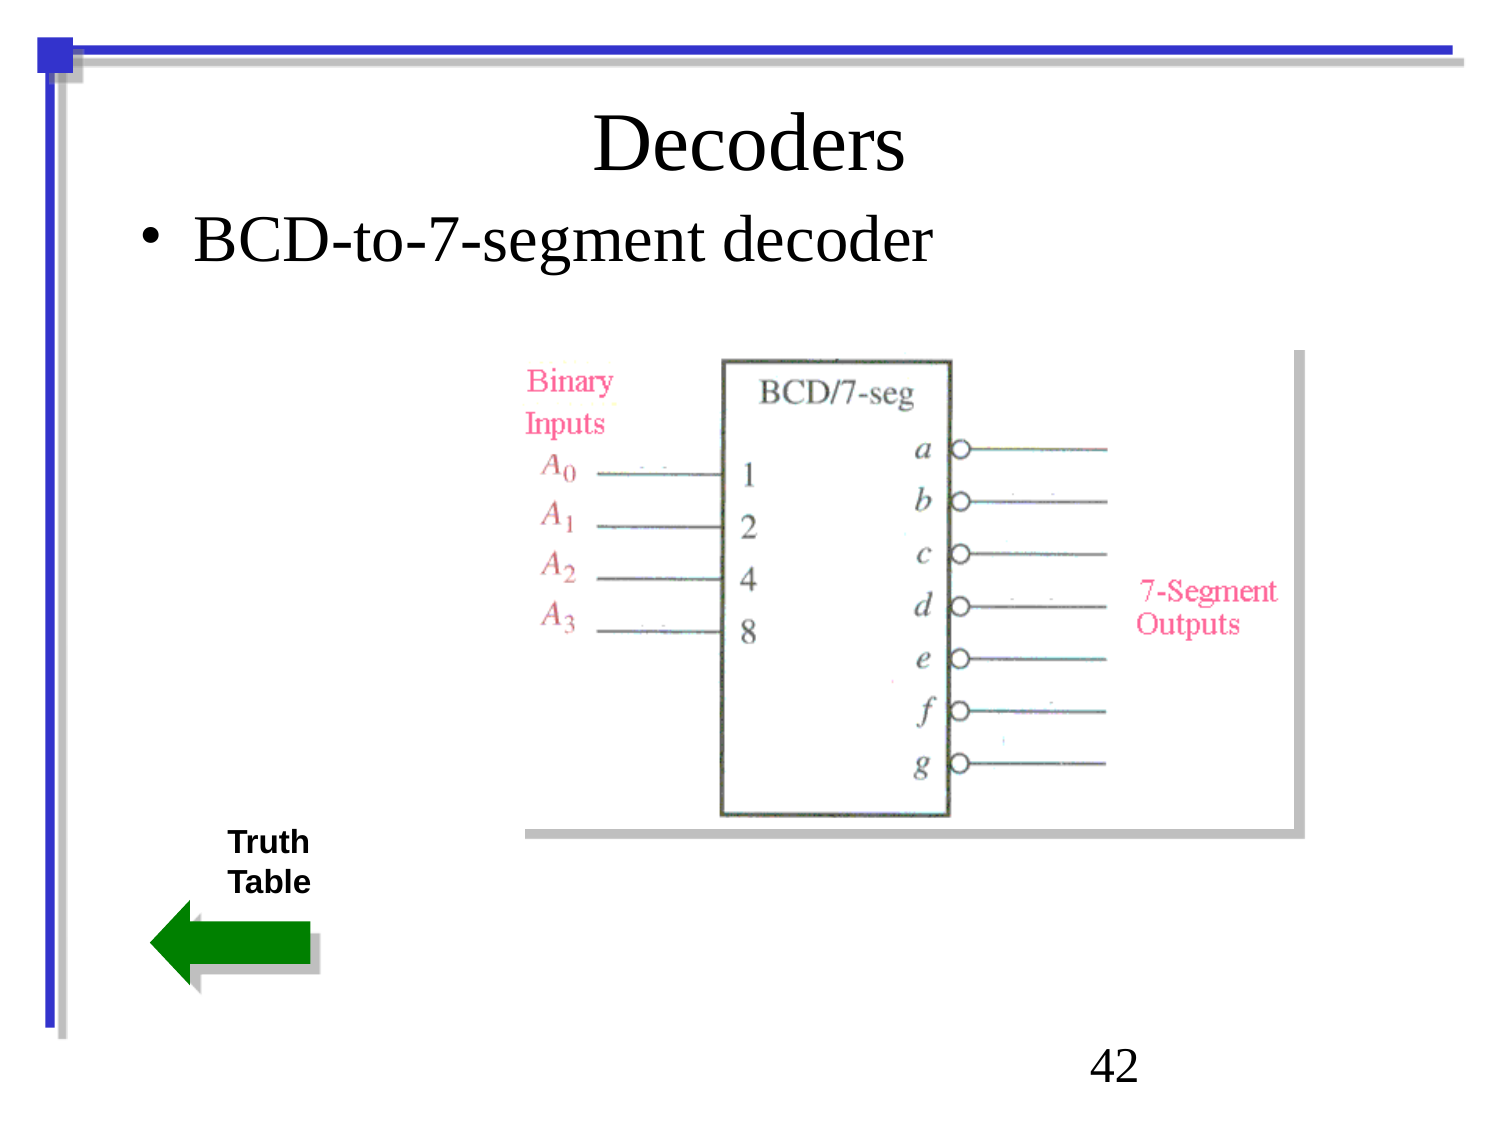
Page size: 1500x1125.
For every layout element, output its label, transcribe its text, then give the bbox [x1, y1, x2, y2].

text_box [149, 812, 423, 986]
slide_number 42 [1074, 1025, 1386, 1098]
picture [512, 337, 1294, 829]
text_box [37, 37, 1448, 1023]
